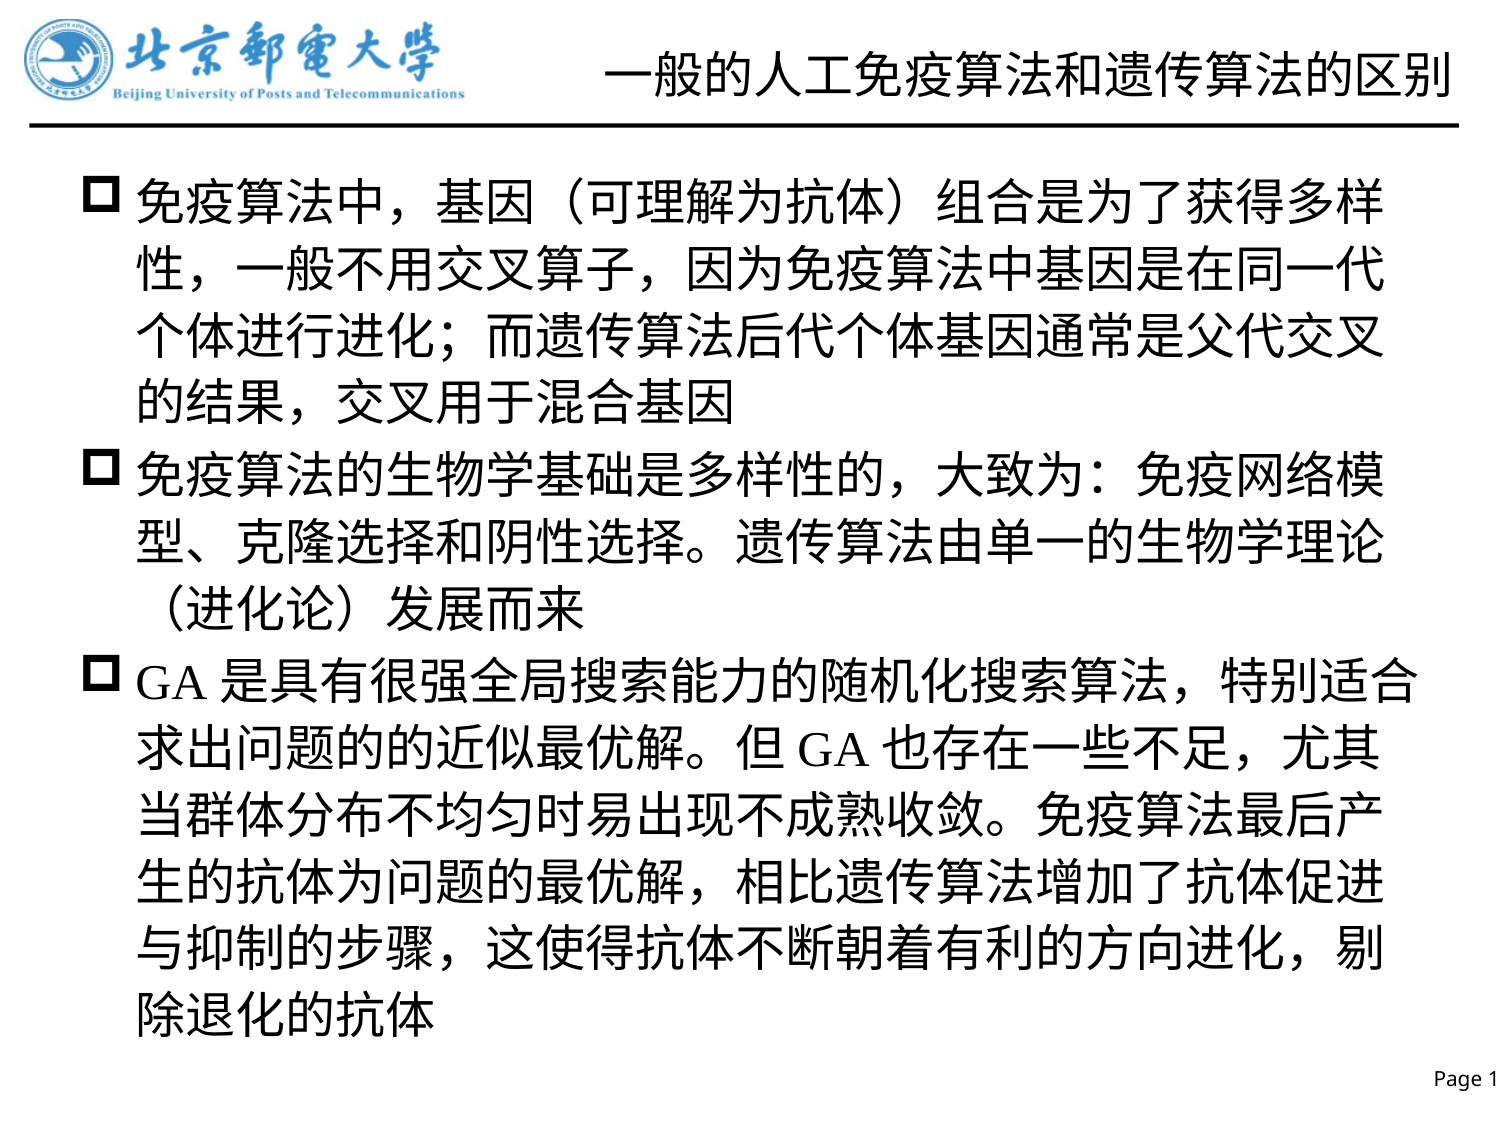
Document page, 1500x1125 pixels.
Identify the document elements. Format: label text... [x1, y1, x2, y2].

title 一般的人工免疫算法和遗传算法的区别 [575, 16, 1469, 130]
picture [23, 19, 467, 102]
text_box 免疫算法中，基因（可理解为抗体）组合是为了获得多样性，一般不用交叉算子，因为免疫算法中基因是在同一代个体进行进化；而遗传算法后代个体基因通常是父代交叉的结果，交叉用于混合基因 免疫算法的生物学基础是多样性的，大致为：免疫网络模型、克隆选择和阴性选择。遗传算法由单一的生物学理论（进化论）发展而来 GA是具有很强全局搜索能力的随机化搜索算法，特别适合求出问题的的近似最优解。但GA也存在一些不足，尤其当群体分布不均匀时易出现不成熟收敛。免疫算法最后产生的抗体为问题的最优解，相比遗传算法增加了抗体促进与抑制的步骤，这使得抗体不断朝着有利的方向进化，剔除退化的抗体 [64, 156, 1439, 1051]
